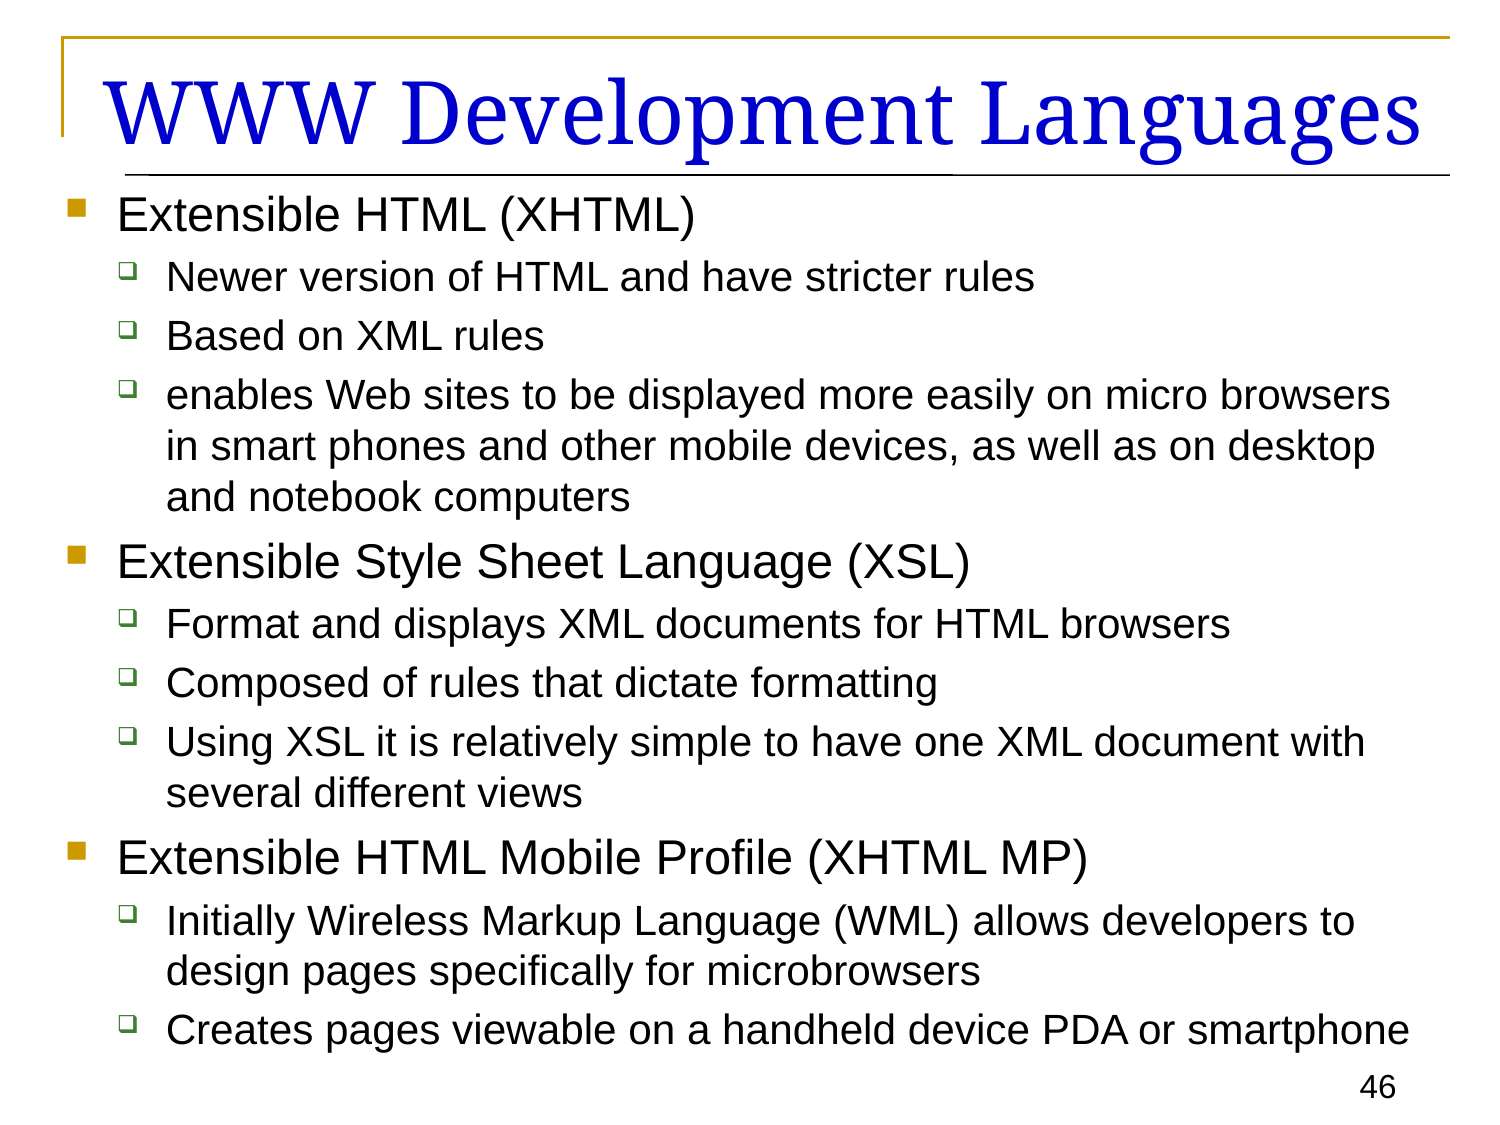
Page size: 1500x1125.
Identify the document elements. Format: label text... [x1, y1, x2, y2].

title WWW Development Languages [87, 49, 1451, 163]
list Extensible HTML (XHTML) Newer version of HTML and have stricter rules Based on XML rules enables Web sites to be displayed more easily on micro browsers in smart phones and other mobile devices, as well as on desktop and notebook computers Extensible Style Sheet Language (XSL) Format and displays XML documents for HTML browsers Composed of rules that dictate formatting Using XSL it is relatively simple to have one XML document with several different views Extensible HTML Mobile Profile (XHTML MP) Initially Wireless Markup Language (WML) allows developers to design pages specifically for microbrowsers Creates pages viewable on a handheld device PDA or smartphone [49, 174, 1451, 1076]
